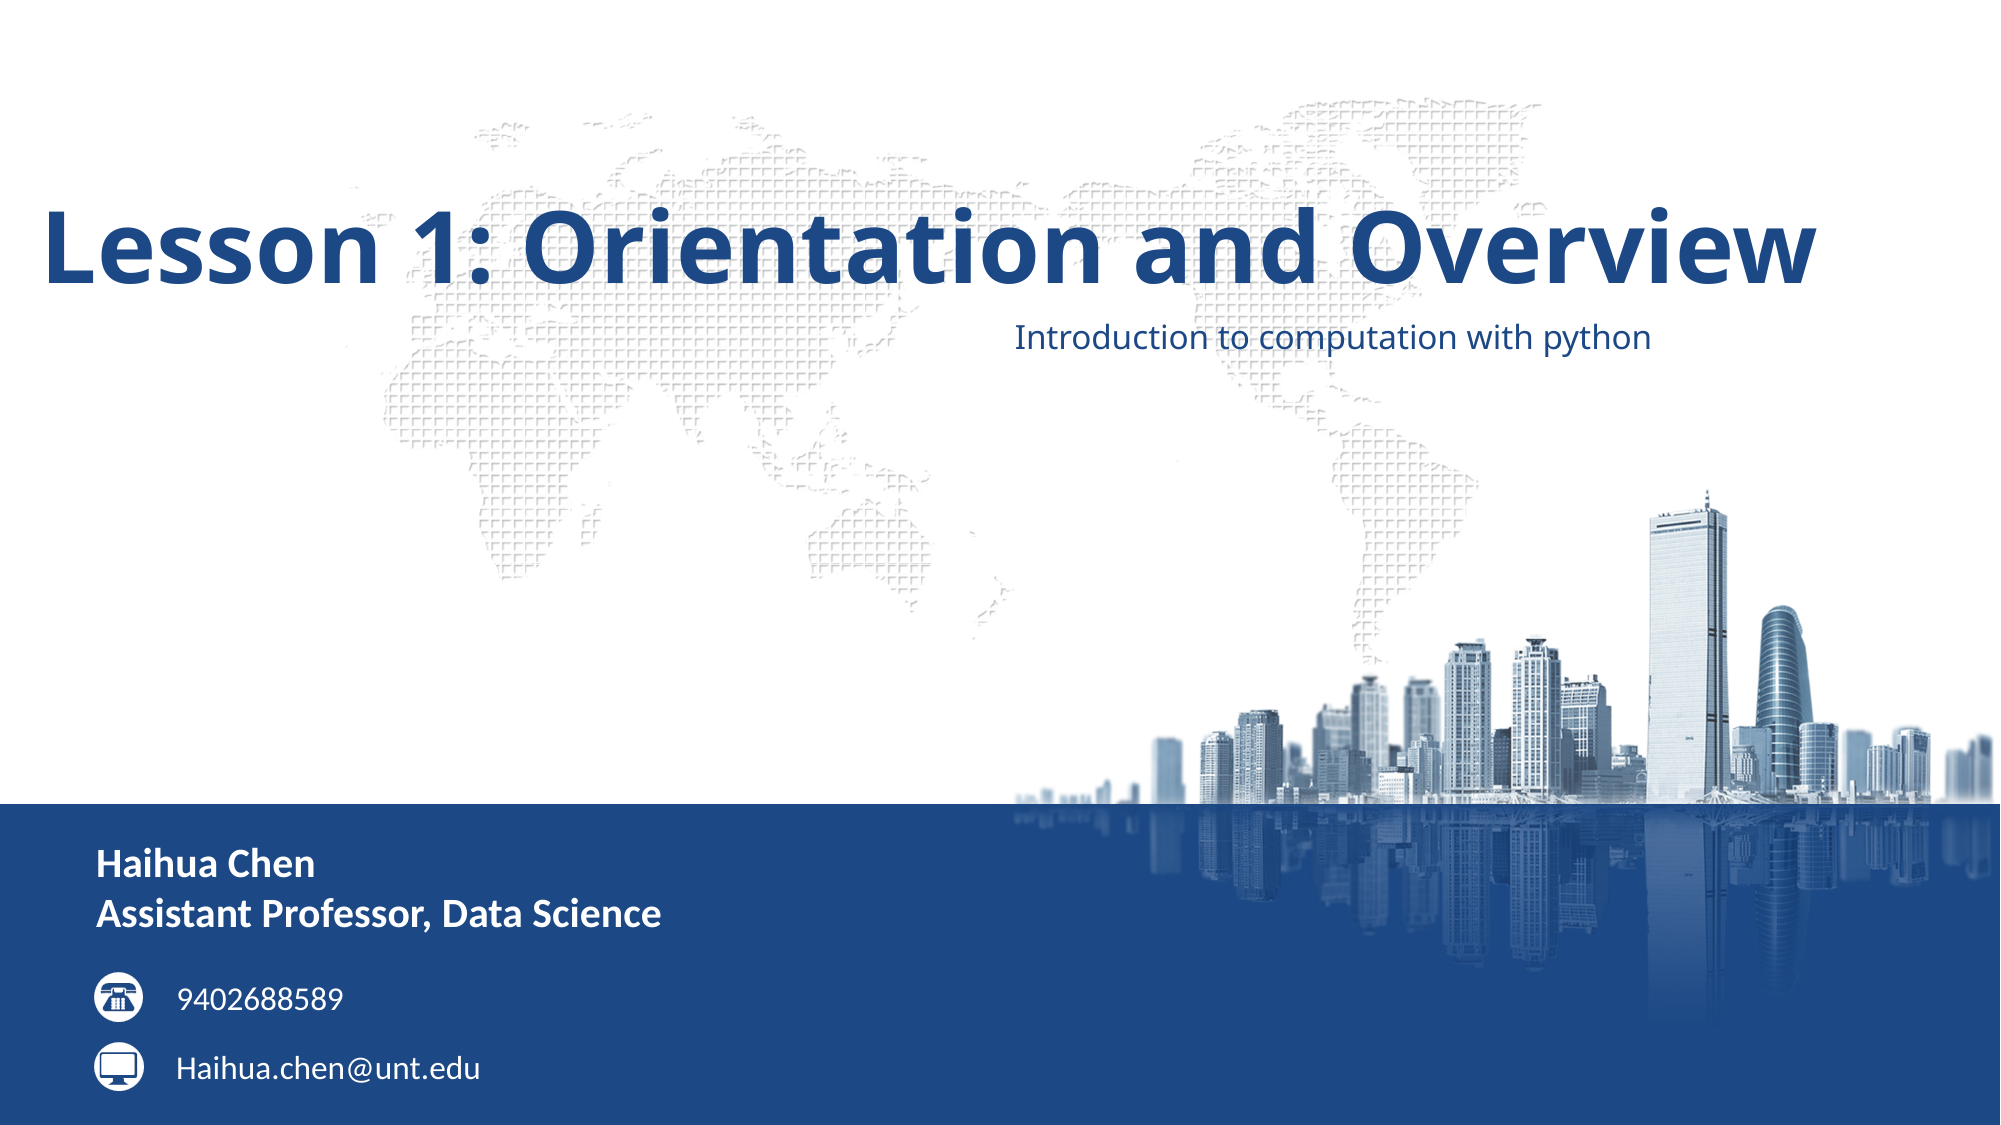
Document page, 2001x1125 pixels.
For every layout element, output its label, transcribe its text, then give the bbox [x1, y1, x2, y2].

picture [343, 82, 1571, 697]
text_box Introduction to computation with python [1571, 309, 1837, 364]
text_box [93, 969, 361, 1025]
text_box Lesson 1: Orientation and Overview [1571, 176, 1889, 311]
text_box Haihua Chen Assistant Professor, Data Science [81, 828, 813, 944]
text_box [919, 460, 2000, 1125]
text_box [93, 1038, 498, 1095]
text_box [0, 804, 919, 1125]
text_box Lesson 1: Orientation and Overview [25, 176, 343, 311]
